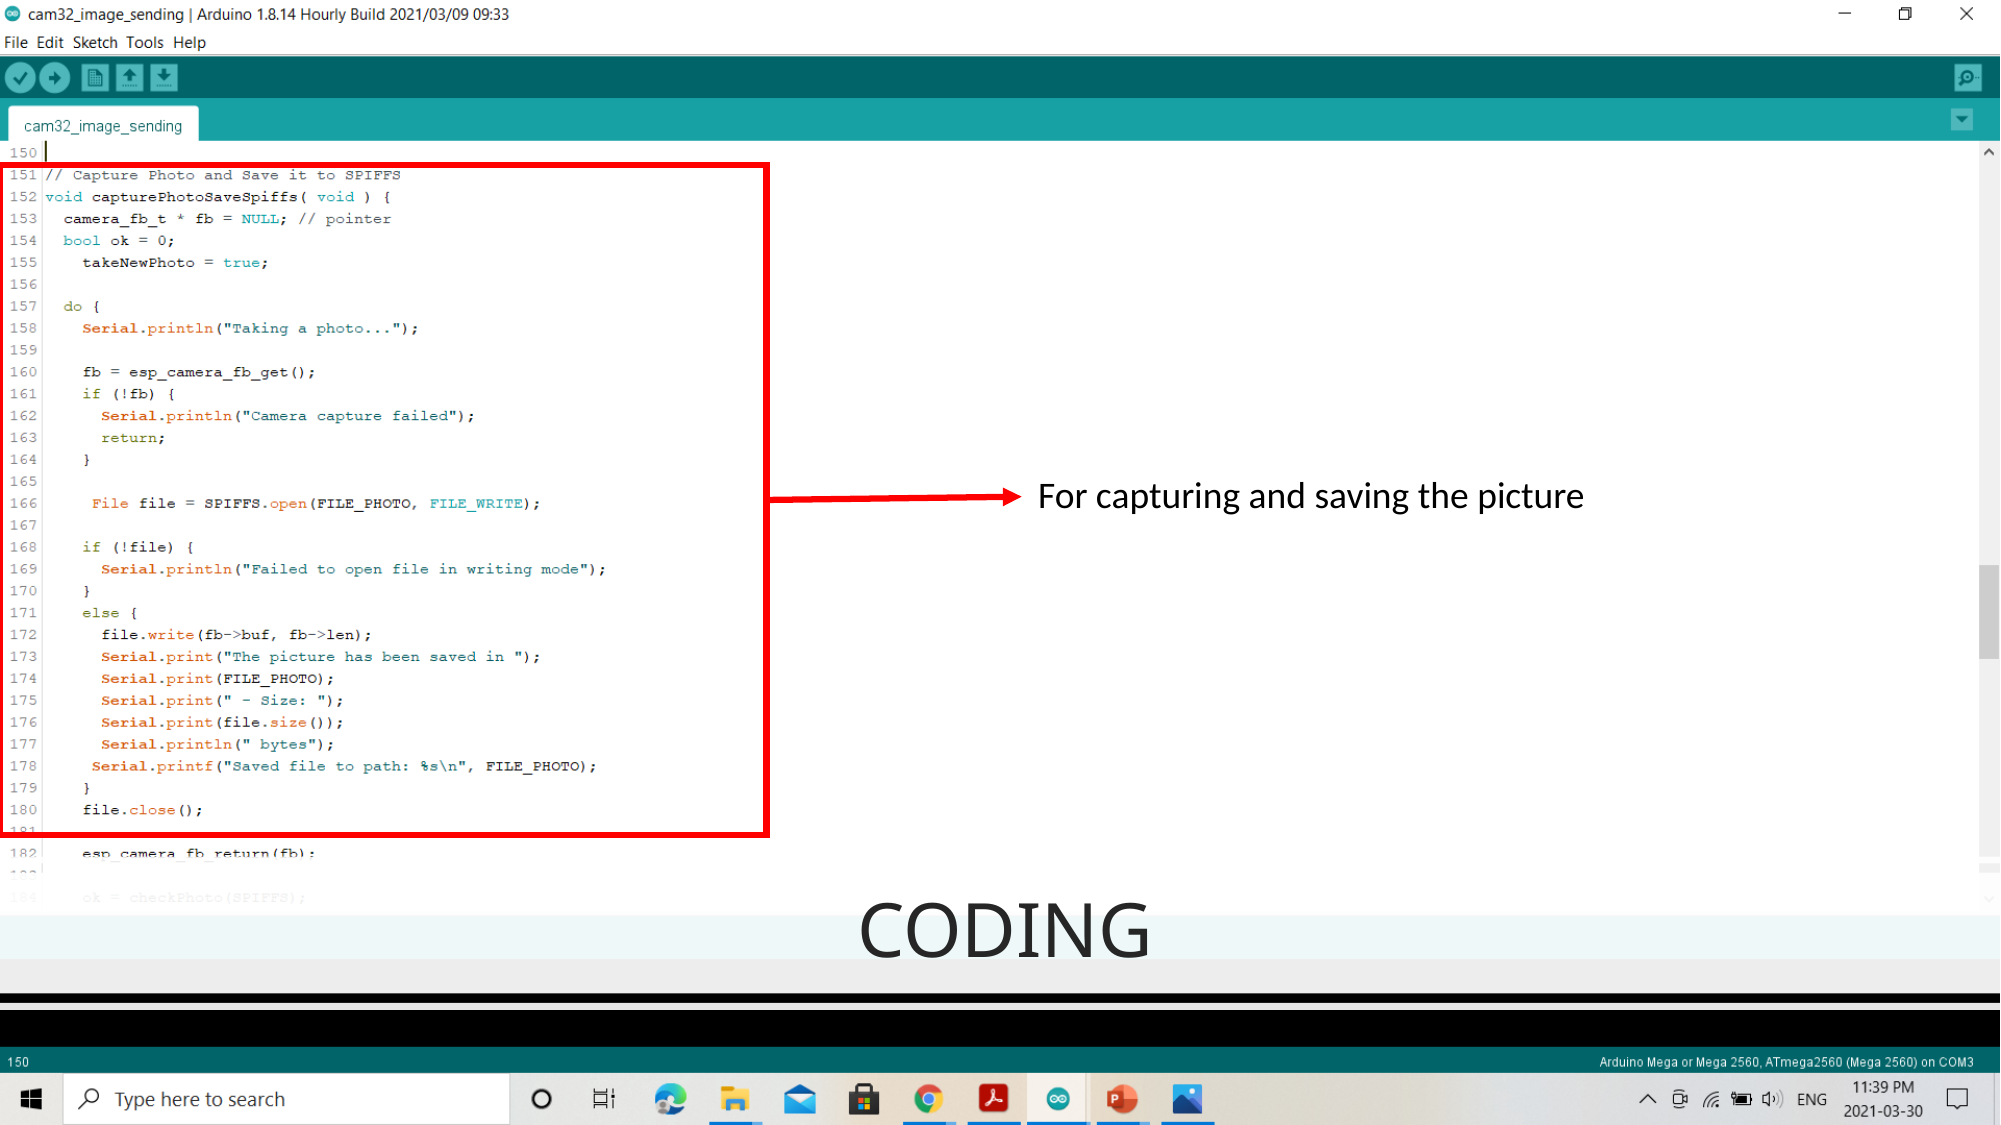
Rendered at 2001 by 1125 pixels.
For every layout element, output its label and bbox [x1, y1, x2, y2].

list [0, 860, 2000, 1006]
text_box [766, 496, 1022, 500]
list [0, 0, 2000, 859]
list [0, 1007, 2000, 1125]
